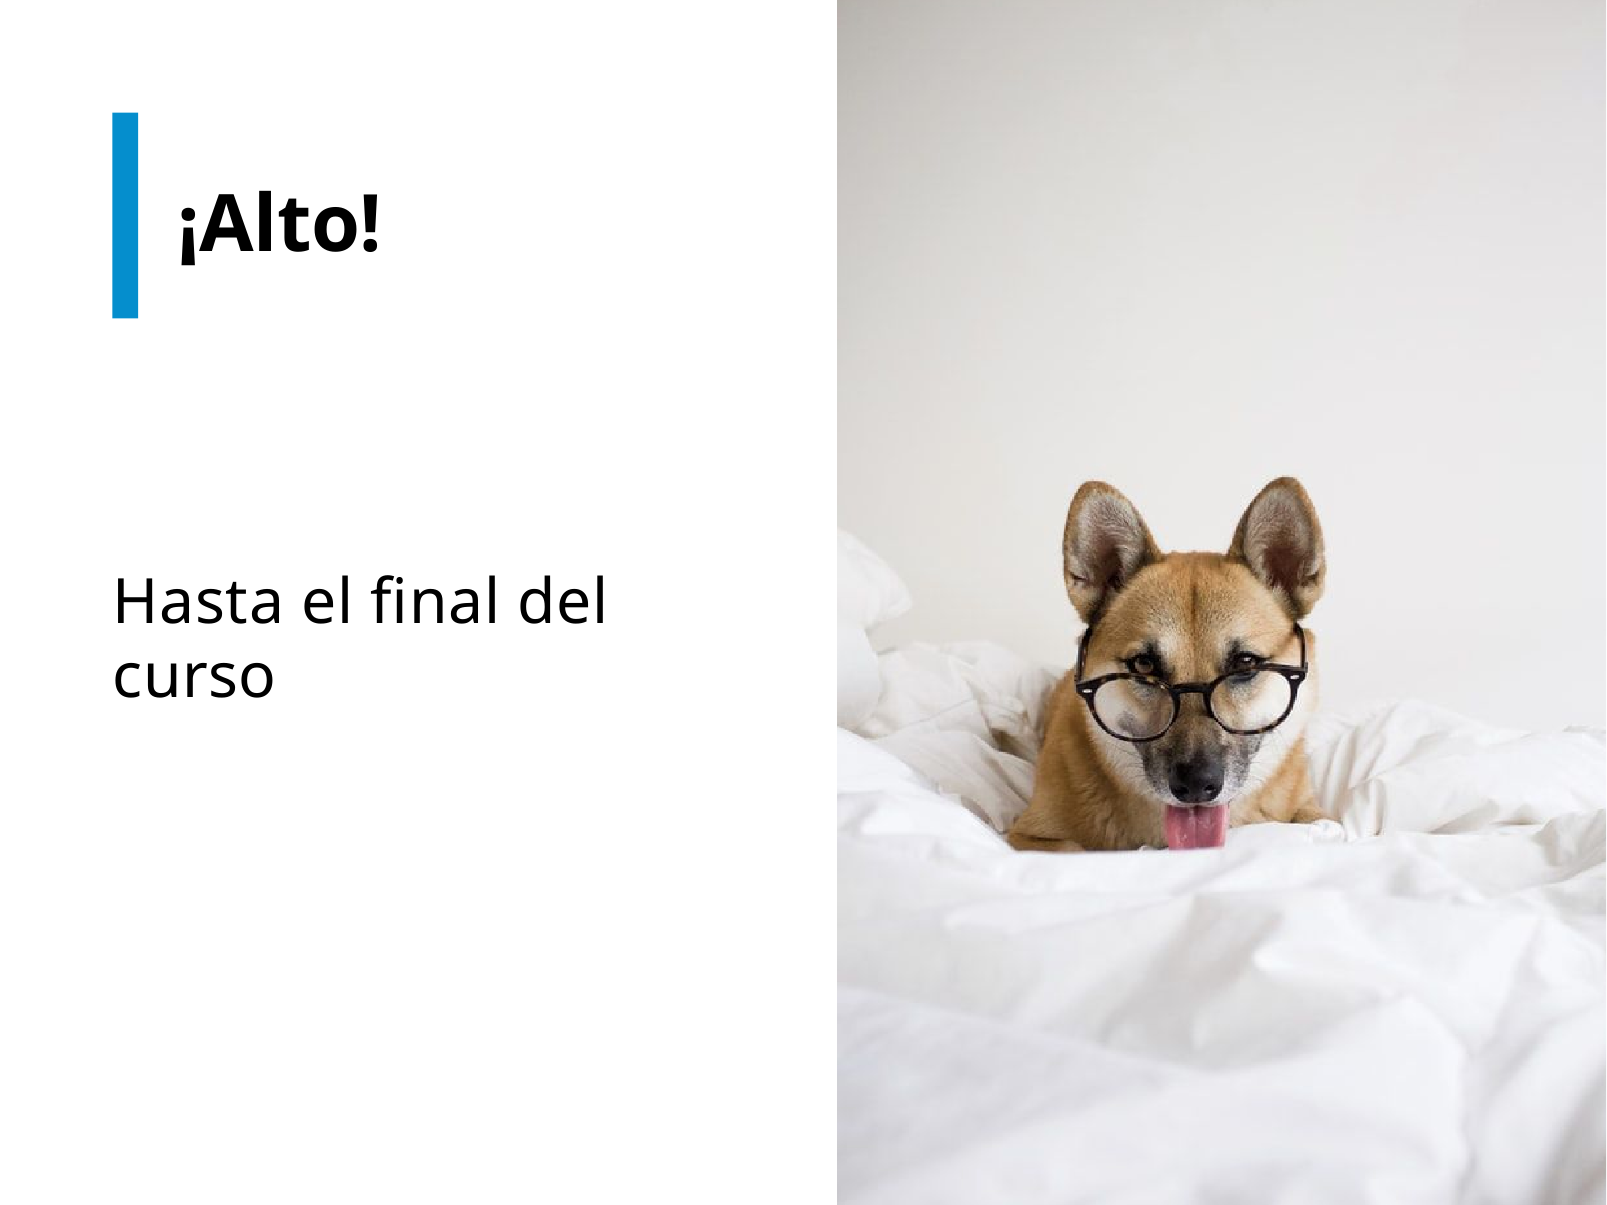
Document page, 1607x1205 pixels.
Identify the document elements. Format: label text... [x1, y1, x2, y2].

picture [837, 0, 1607, 1205]
text_box ¡Alto! [175, 169, 391, 267]
text_box [112, 112, 139, 319]
text_box Hasta el ﬁnal del curso [110, 558, 726, 711]
